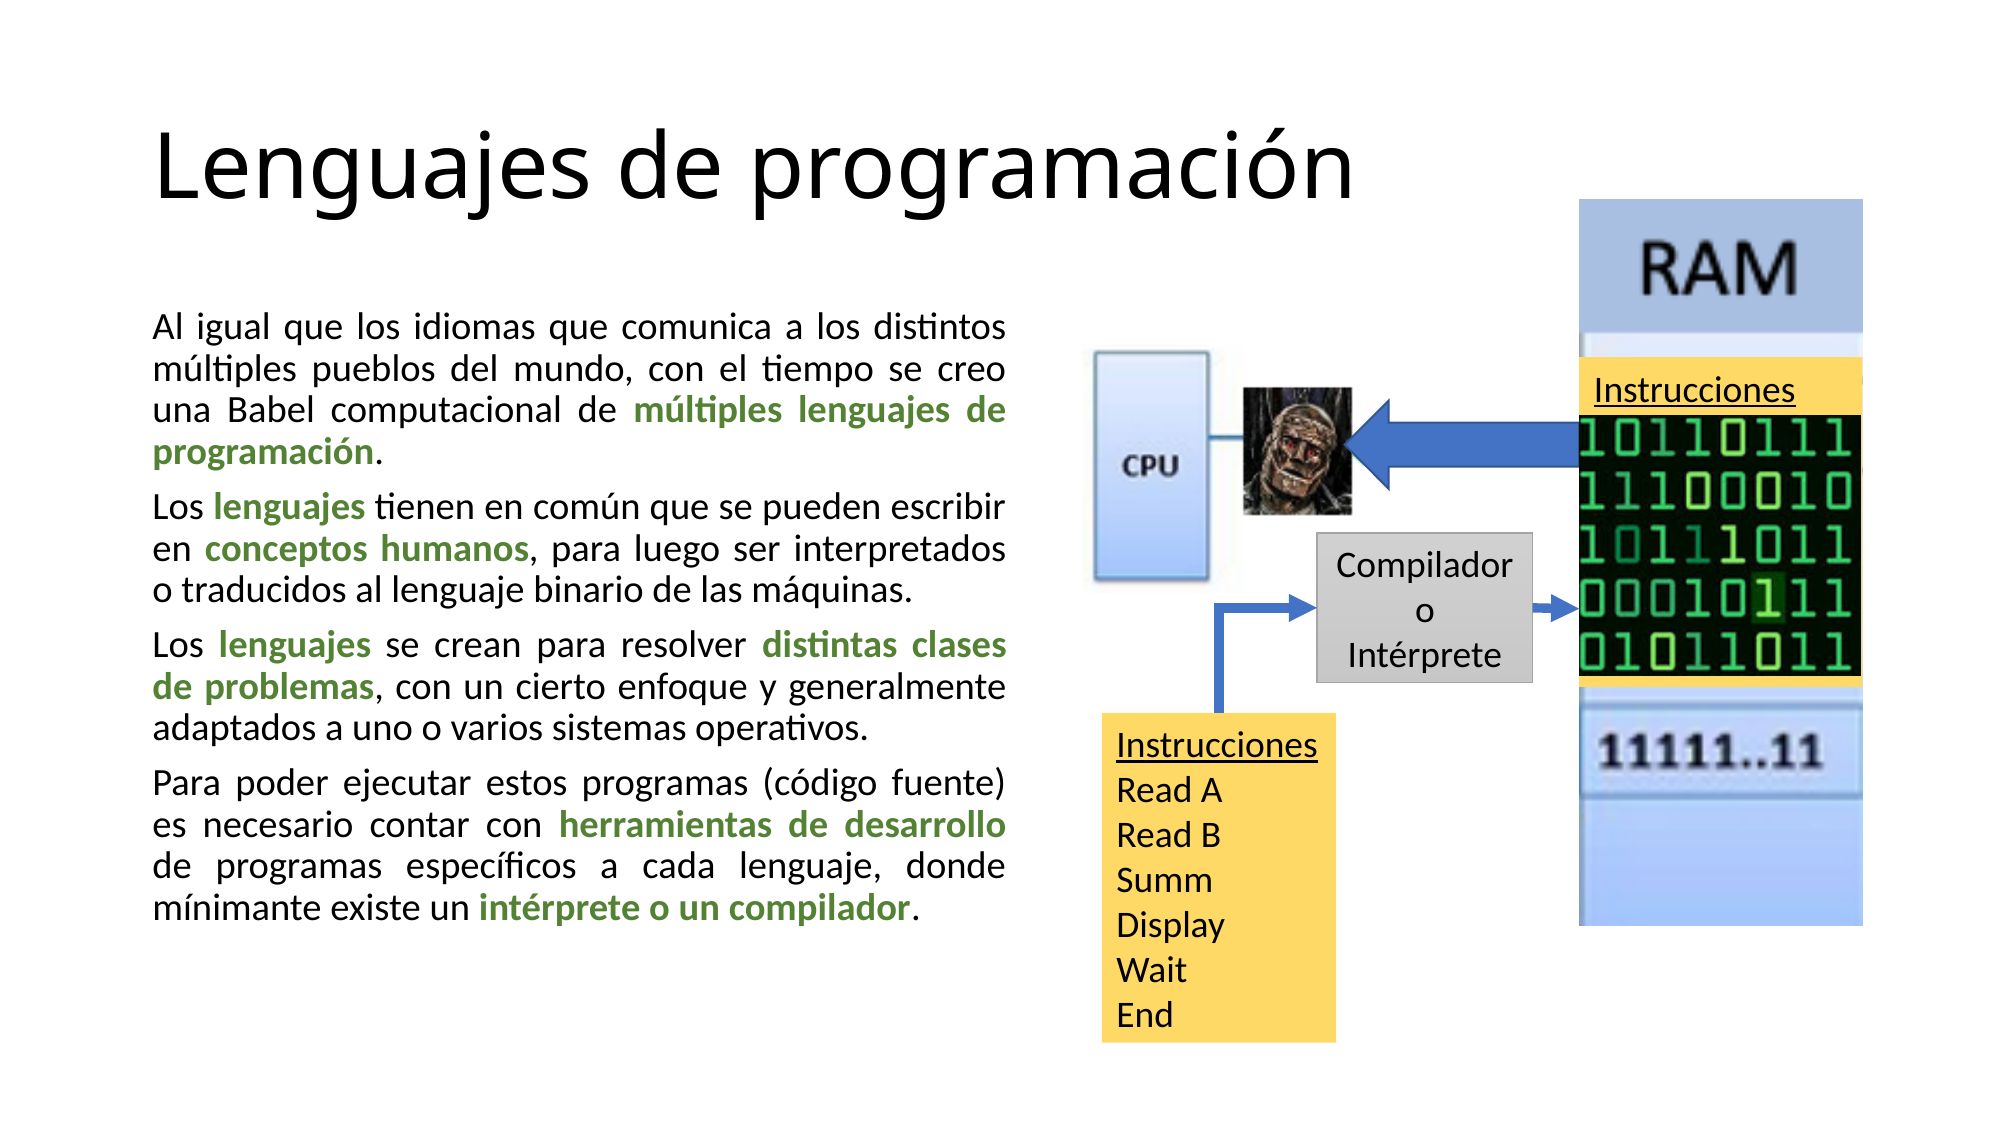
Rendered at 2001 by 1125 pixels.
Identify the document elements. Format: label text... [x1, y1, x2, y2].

text_box Instrucciones Read A Read B Summ Display Wait End [1101, 712, 1337, 1043]
picture [1081, 344, 1365, 593]
text_box Compilador o Intérprete [1316, 532, 1533, 683]
title Lenguajes de programación [137, 59, 1863, 278]
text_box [1215, 611, 1321, 710]
picture [1579, 199, 1863, 926]
text_box [1365, 398, 1579, 492]
list Al igual que los idiomas que comunica a los distintos múltiples pueblos del mundo, con el tiempo se creo una Babel computacional de múltiples lenguajes de programación. Los lenguajes tienen en común que se pueden escribir en conceptos humanos, para luego ser interpretados o traducidos al lenguaje binario de las máquinas. Los lenguajes se crean para resolver distintas clases de problemas, con un cierto enfoque y generalmente adaptados a uno o varios sistemas operativos. Para poder ejecutar estos programas (código fuente) es necesario contar con herramientas de desarrollo de programas específicos a cada lenguaje, donde mínimante existe un intérprete o un compilador. [137, 299, 1022, 1014]
